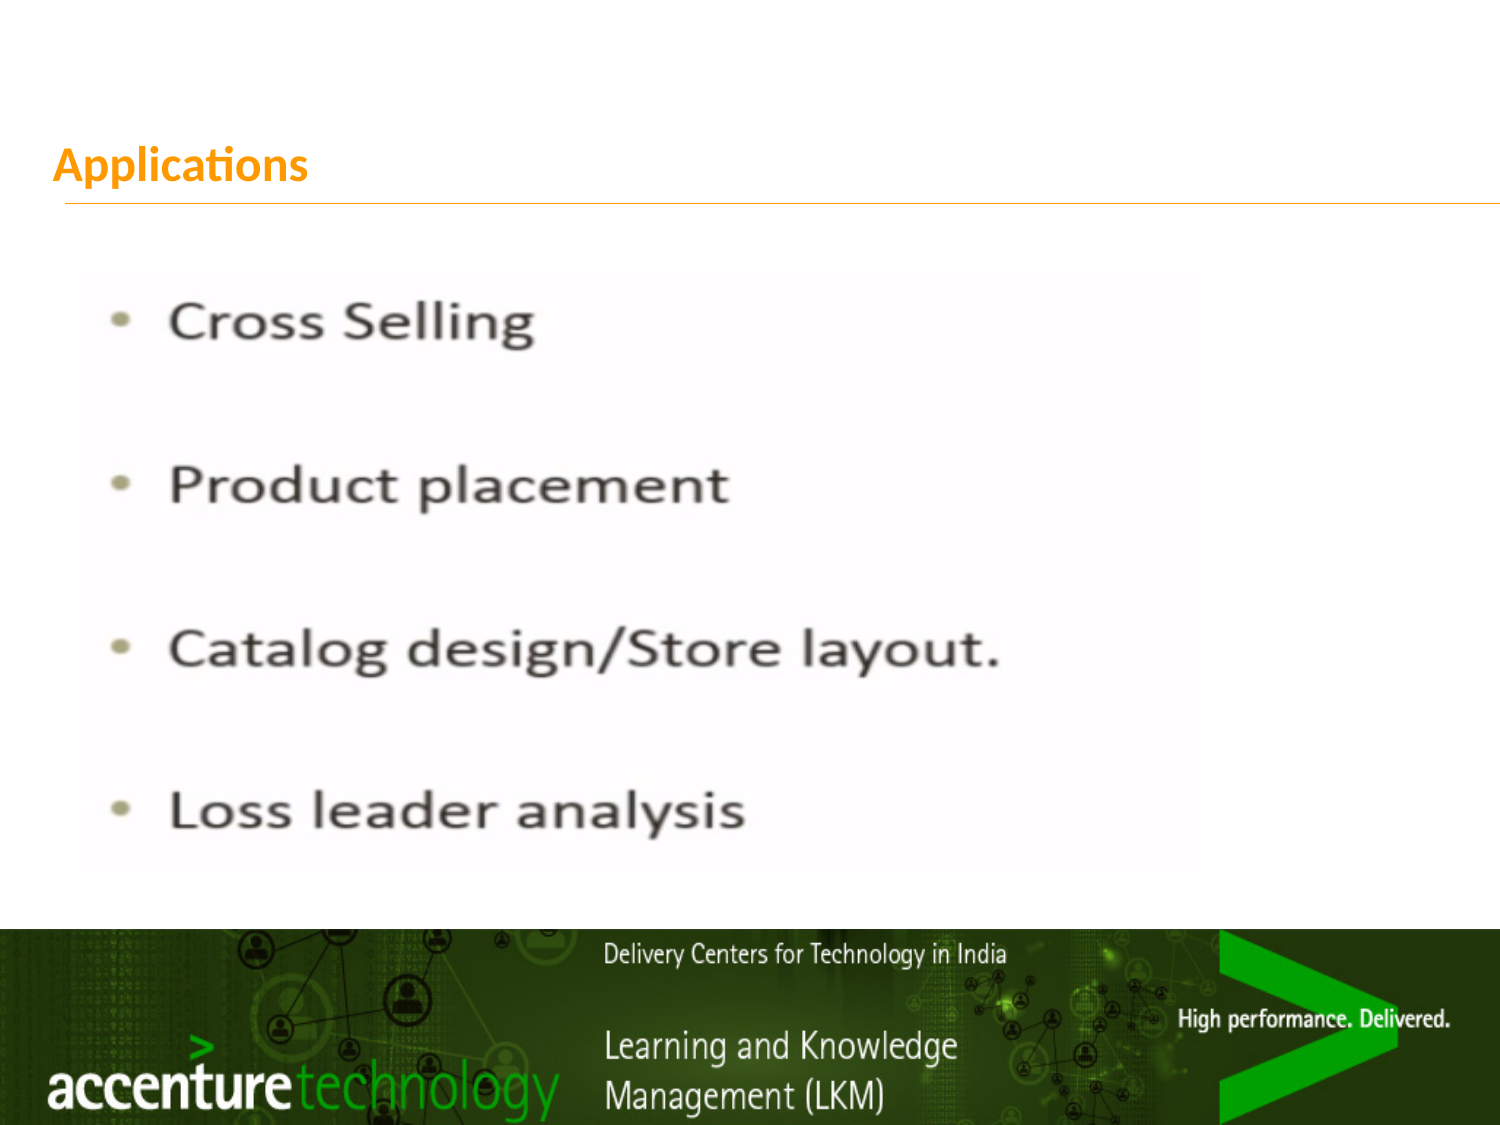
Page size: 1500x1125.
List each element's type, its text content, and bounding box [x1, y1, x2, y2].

title Applications [51, 74, 1159, 193]
picture [77, 269, 1208, 873]
picture [0, 929, 1500, 1125]
